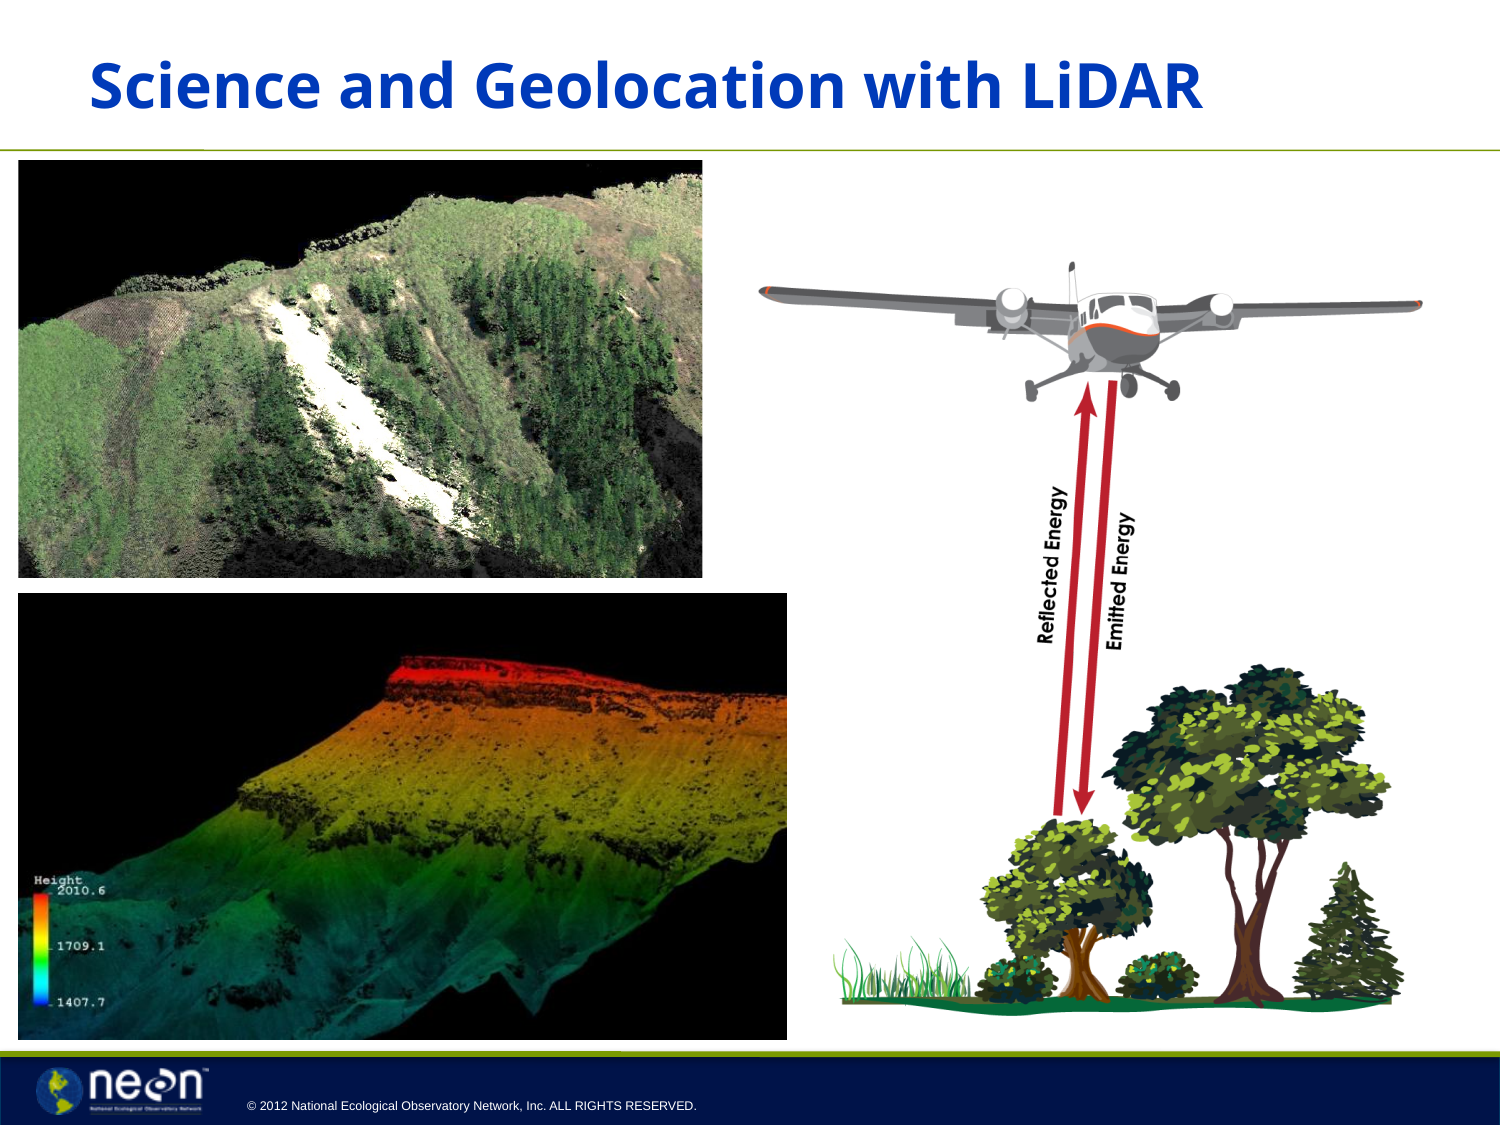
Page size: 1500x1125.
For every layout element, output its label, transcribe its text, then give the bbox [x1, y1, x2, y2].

picture [36, 1067, 209, 1115]
picture [18, 1032, 38, 1040]
title Science and Geolocation with LiDAR [75, 0, 1425, 129]
picture [18, 159, 1500, 1040]
